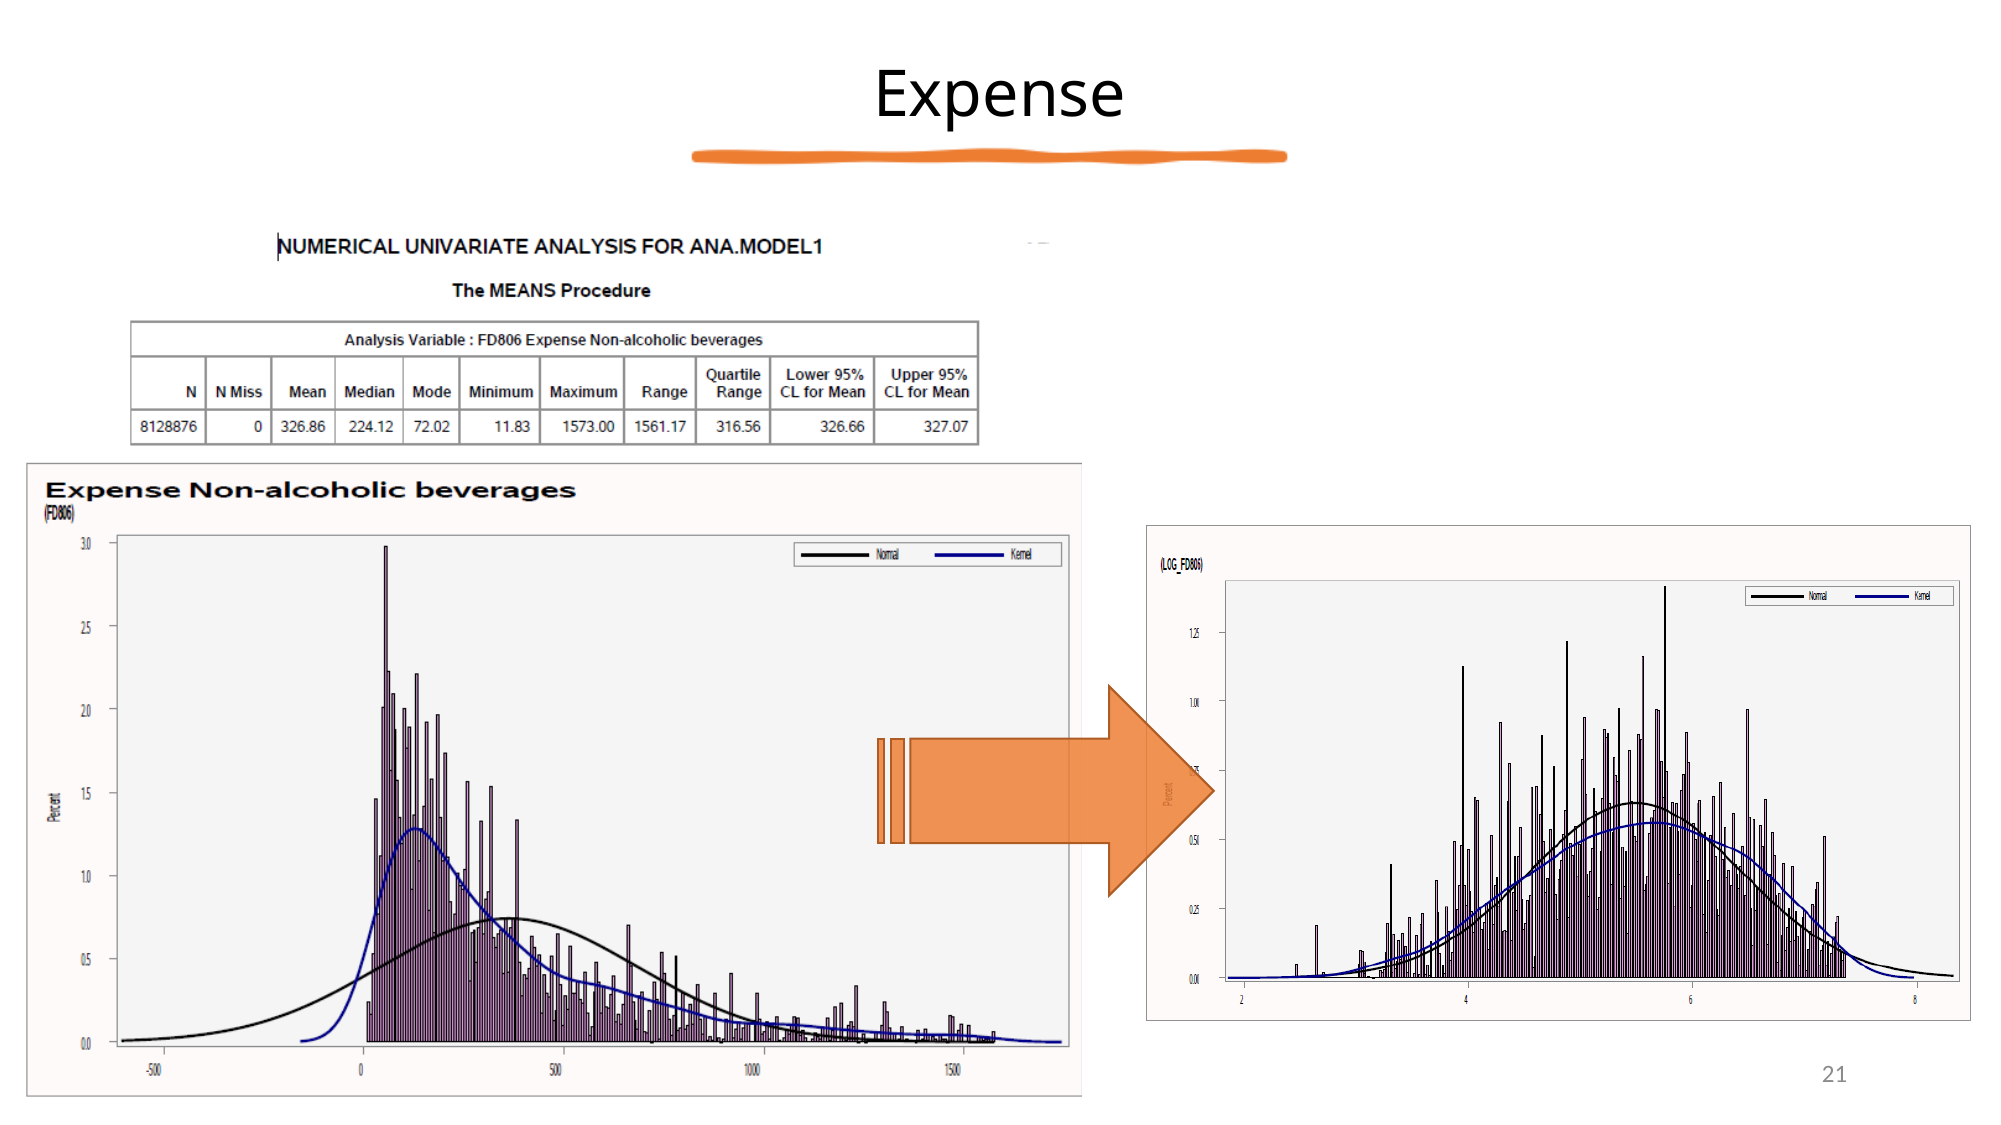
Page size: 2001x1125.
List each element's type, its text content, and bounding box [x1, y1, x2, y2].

picture [1143, 521, 1975, 1025]
text_box Expense [105, 49, 1895, 143]
slide_number 21 [1412, 1042, 1863, 1103]
text_box [1082, 683, 1143, 898]
picture [678, 142, 1322, 173]
picture [24, 229, 1082, 1103]
